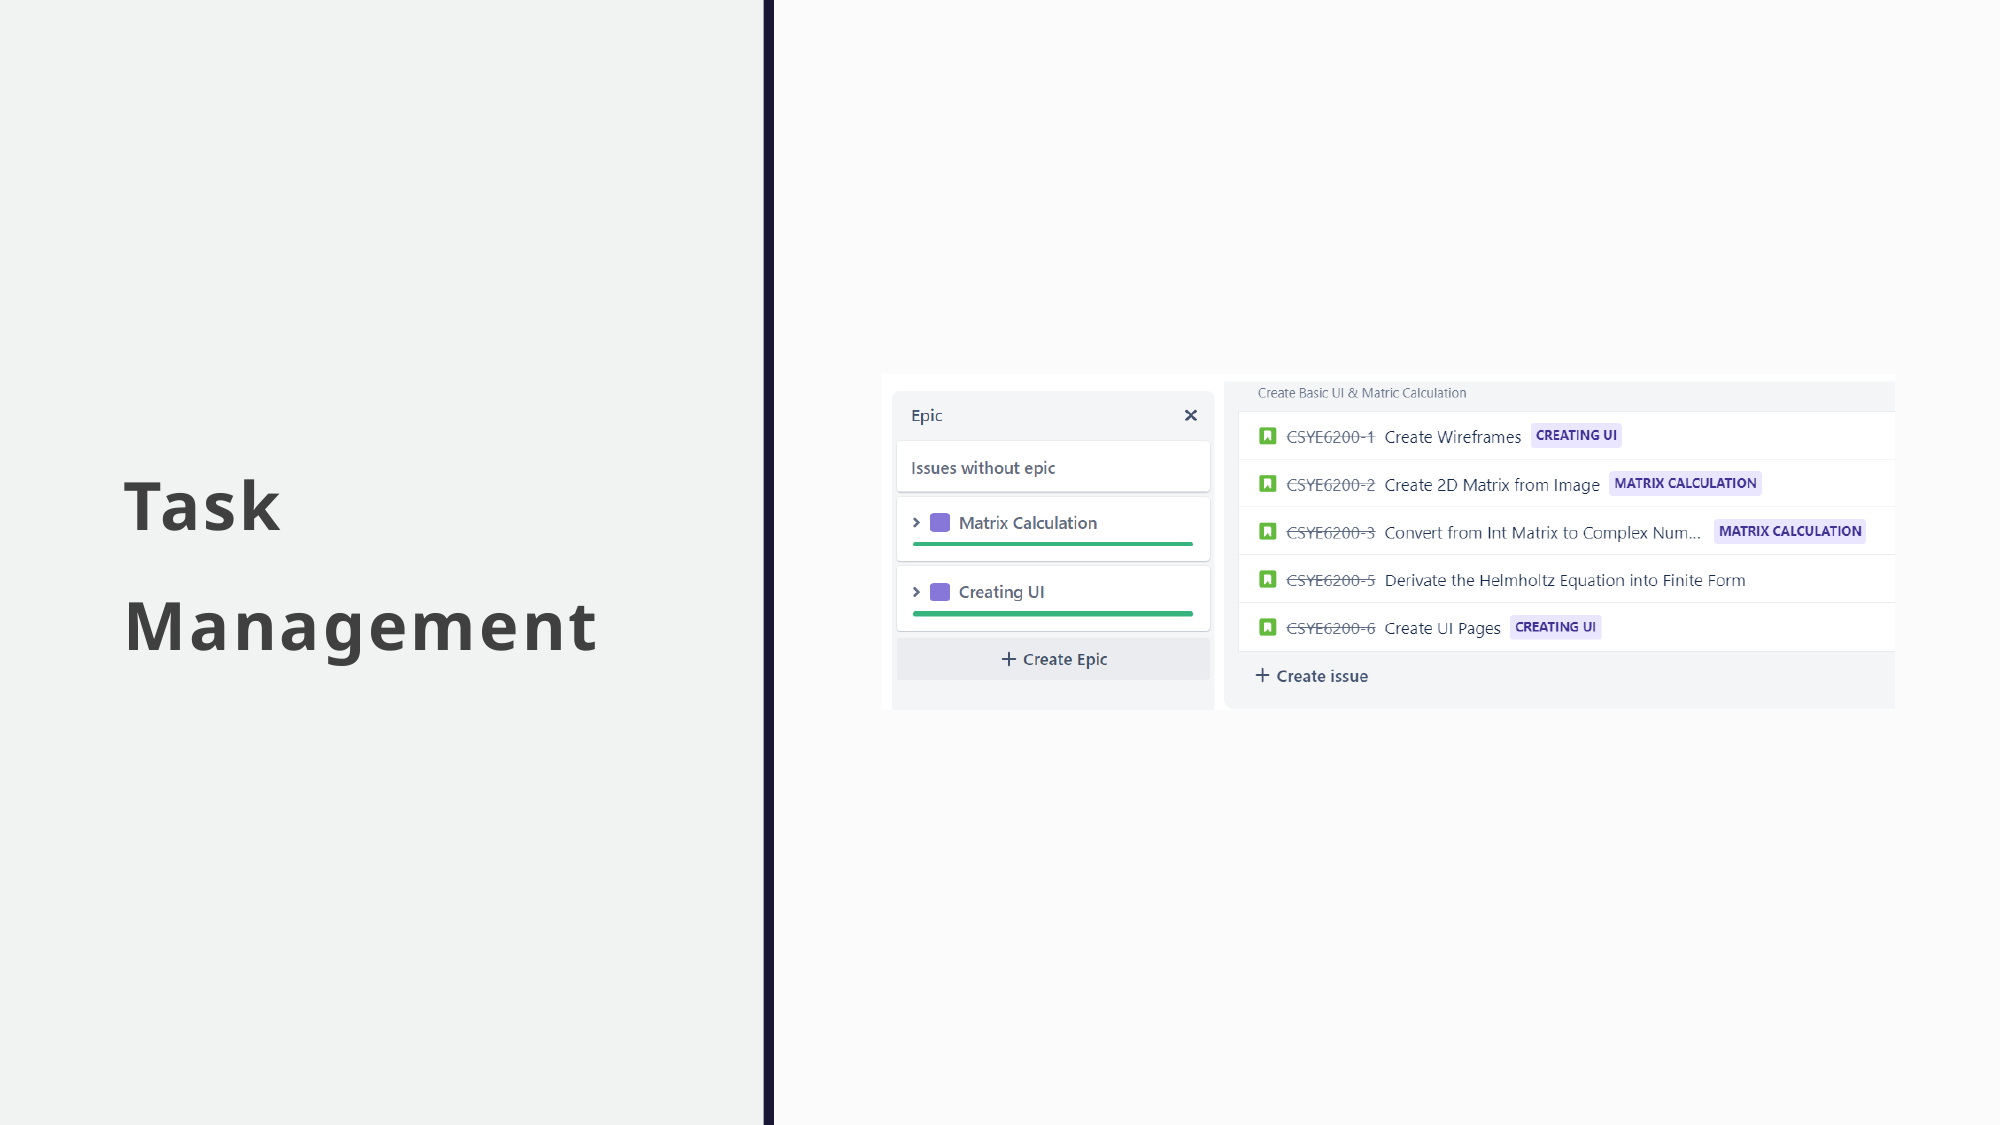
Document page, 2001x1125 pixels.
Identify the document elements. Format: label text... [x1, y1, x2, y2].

title Task Management [105, 115, 666, 969]
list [881, 373, 1895, 710]
